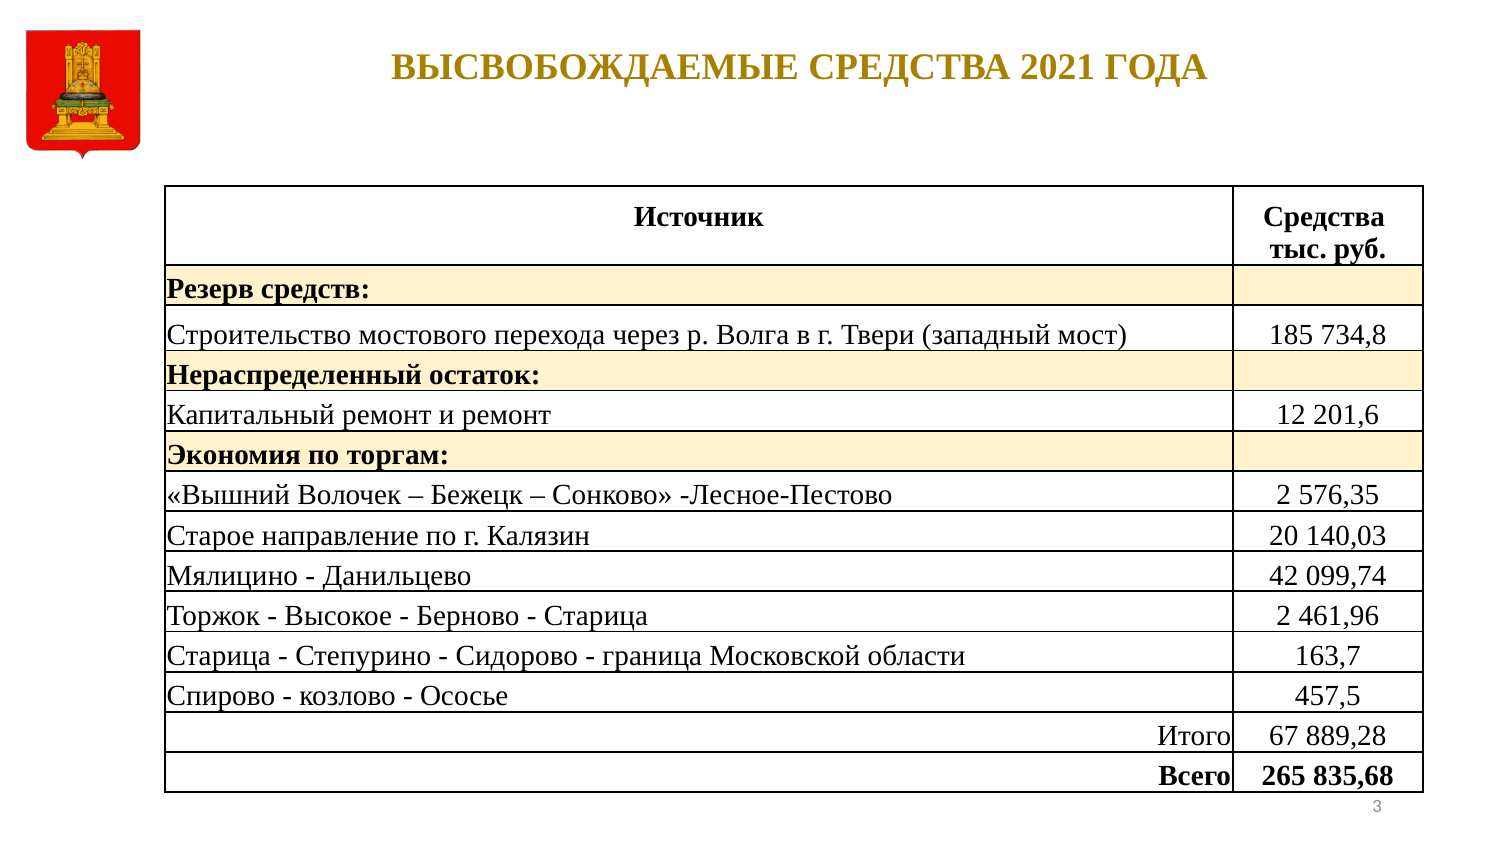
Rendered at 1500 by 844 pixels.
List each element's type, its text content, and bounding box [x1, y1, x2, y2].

table_cell Торжок - Высокое - Берново - Старица [166, 592, 1232, 631]
table_cell 2 576,35 [1234, 472, 1422, 510]
table_cell Старое направление по г. Калязин [166, 512, 1232, 550]
table_cell Спирово - козлово - Ососье [166, 673, 1232, 711]
table_cell Капитальный ремонт и ремонт [166, 391, 1232, 430]
slide_number 3 [1059, 793, 1397, 827]
table_cell 2 461,96 [1234, 592, 1422, 631]
table_cell 20 140,03 [1234, 512, 1422, 550]
table_cell 42 099,74 [1234, 552, 1422, 590]
table_cell Итого [166, 713, 1232, 751]
table_cell 457,5 [1234, 673, 1422, 711]
table_cell [1234, 432, 1422, 470]
table_cell 67 889,28 [1234, 713, 1422, 751]
table_cell [1234, 266, 1422, 304]
table_cell [1234, 351, 1422, 390]
table_cell Всего [166, 753, 1232, 791]
table_cell 163,7 [1234, 632, 1422, 671]
table_cell 265 835,68 [1234, 753, 1422, 791]
picture [23, 23, 148, 166]
table_cell Нераспределенный остаток: [166, 351, 1232, 390]
table_cell Резерв средств: [166, 266, 1232, 304]
table_cell Экономия по торгам: [166, 432, 1232, 470]
table_header Средства тыс. руб. [1234, 187, 1422, 264]
table_cell Старица - Степурино - Сидорово - граница Московской области [166, 632, 1232, 671]
title ВЫСВОБОЖДАЕМЫЕ СРЕДСТВА 2021 ГОДА [148, 32, 1459, 103]
table_cell 185 734,8 [1234, 306, 1422, 350]
table_header Источник [166, 187, 1232, 264]
table_cell Мялицино - Данильцево [166, 552, 1232, 590]
table_cell Строительство мостового перехода через р. Волга в г. Твери (западный мост) [166, 306, 1232, 350]
table_cell «Вышний Волочек – Бежецк – Сонково» -Лесное-Пестово [166, 472, 1232, 510]
table_cell 12 201,6 [1234, 391, 1422, 430]
